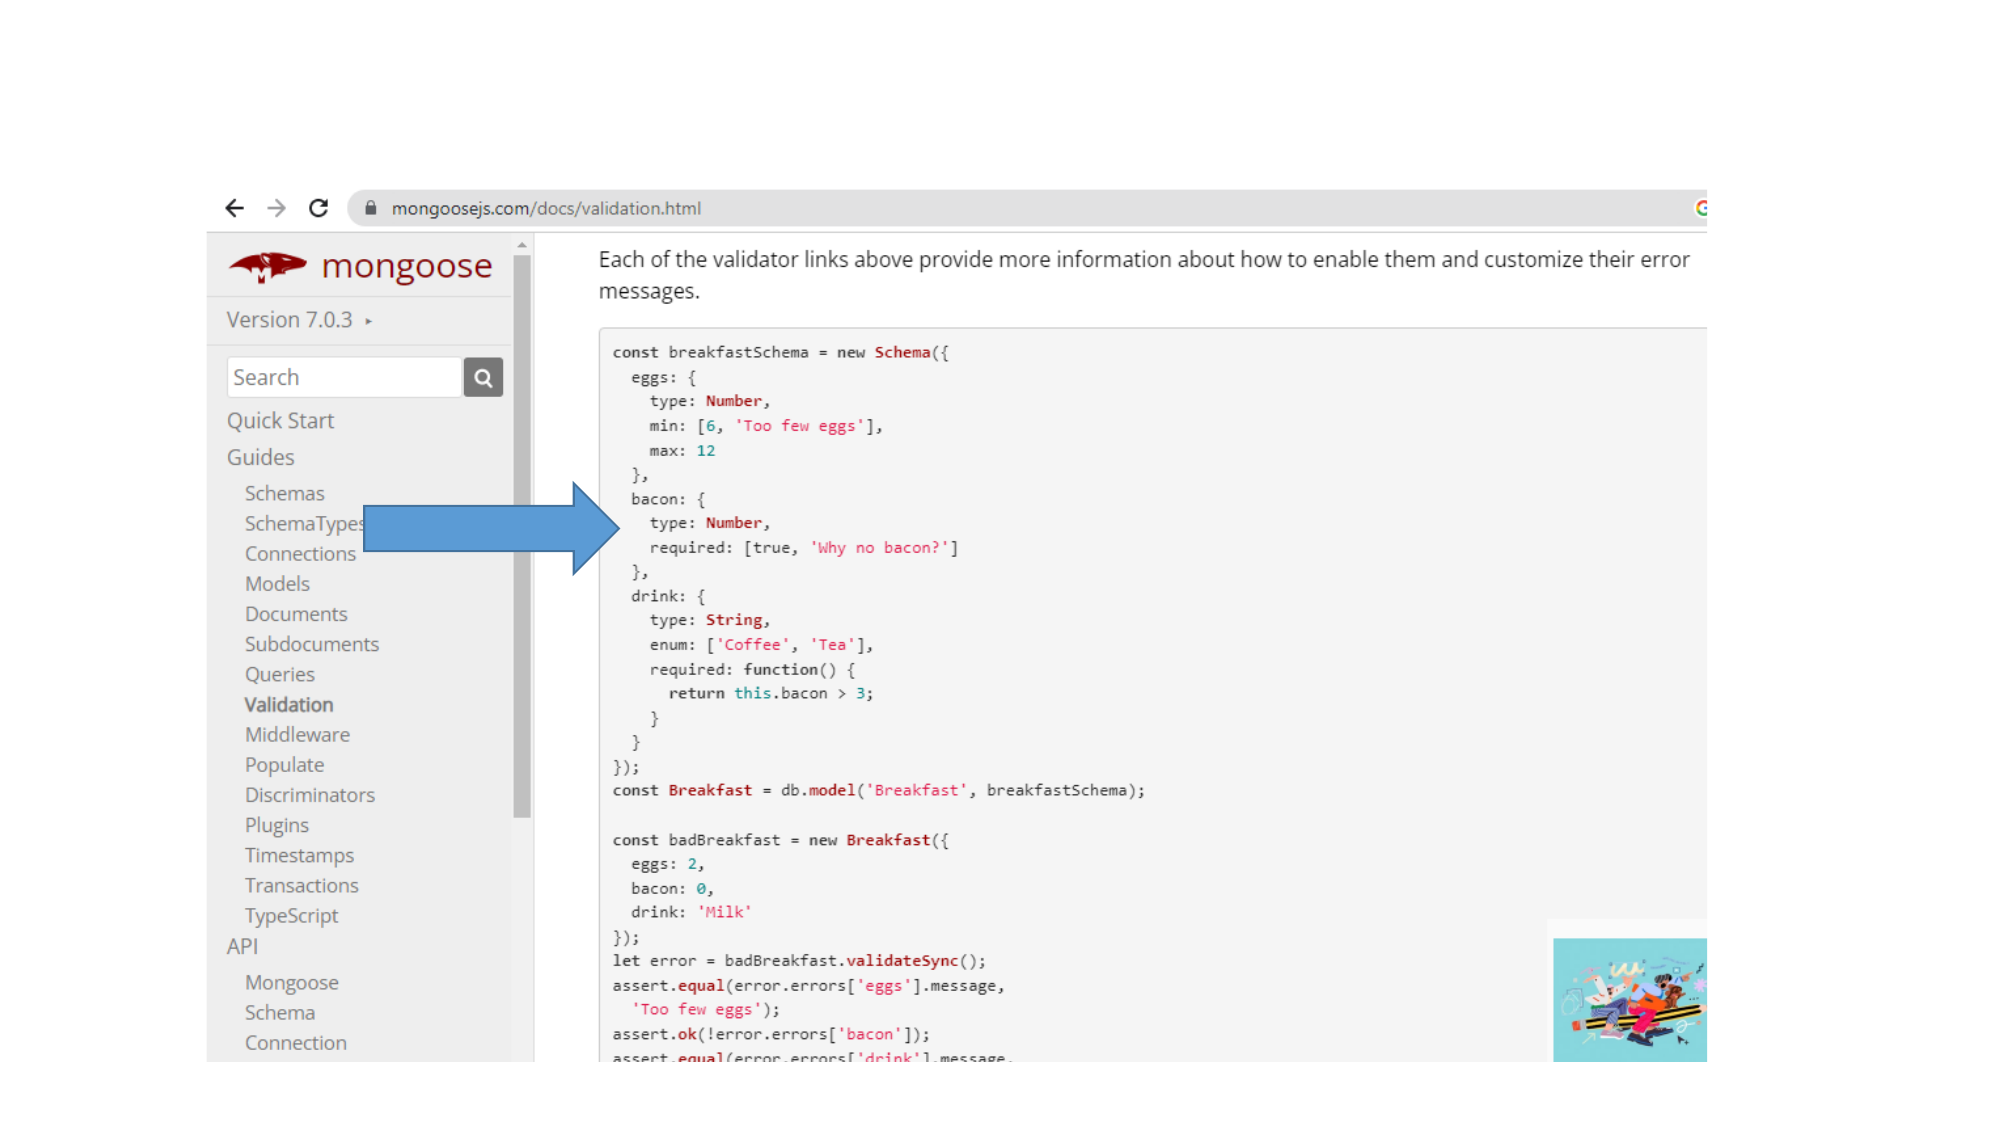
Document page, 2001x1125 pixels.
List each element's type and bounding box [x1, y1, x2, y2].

text_box [206, 188, 1708, 1062]
